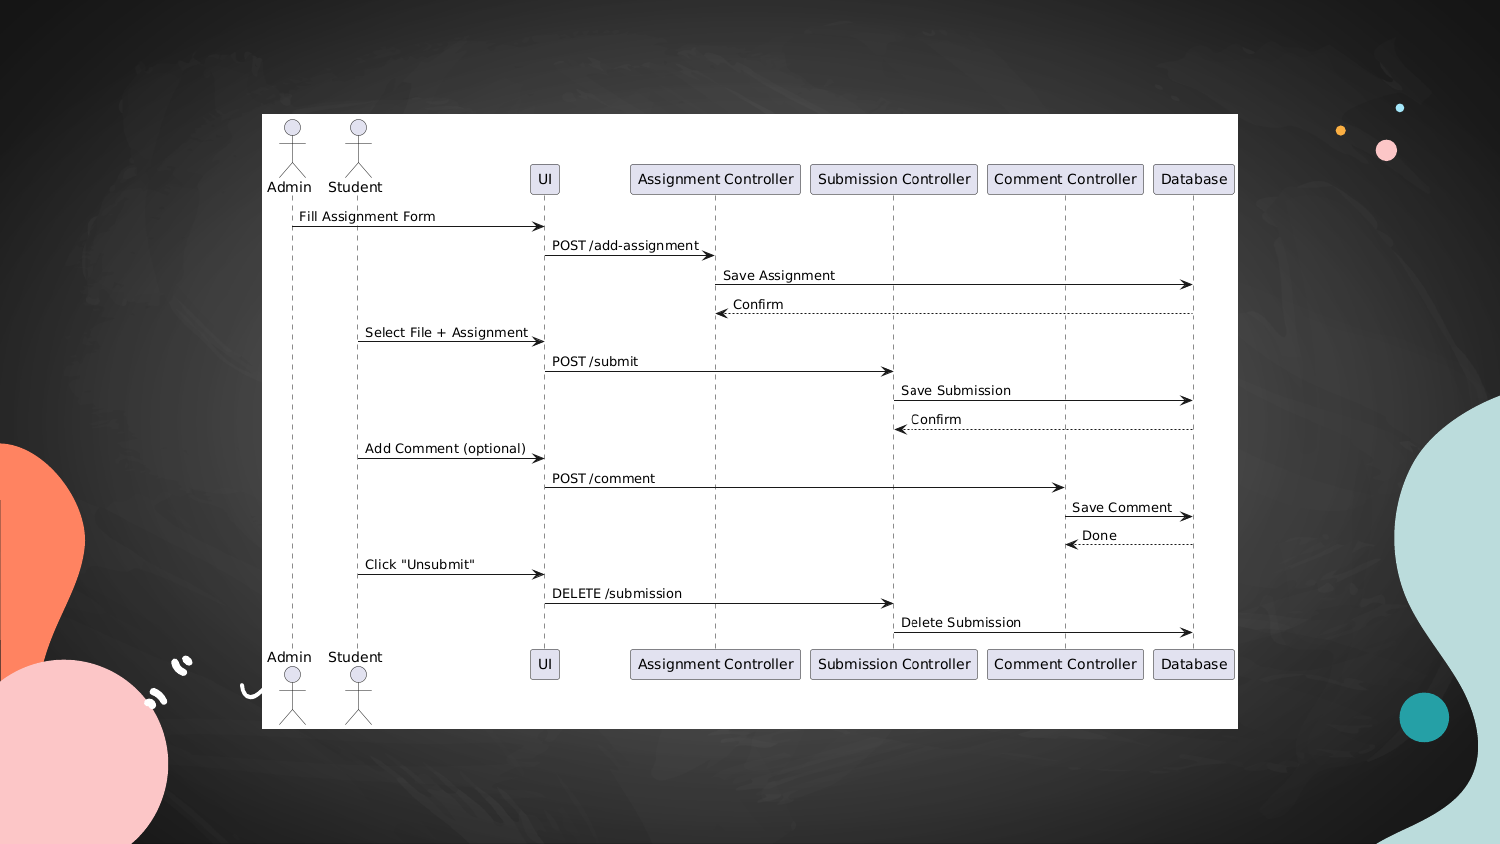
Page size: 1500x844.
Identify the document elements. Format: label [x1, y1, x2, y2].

text_box [142, 654, 257, 712]
text_box [0, 659, 169, 844]
picture [0, 0, 1500, 844]
